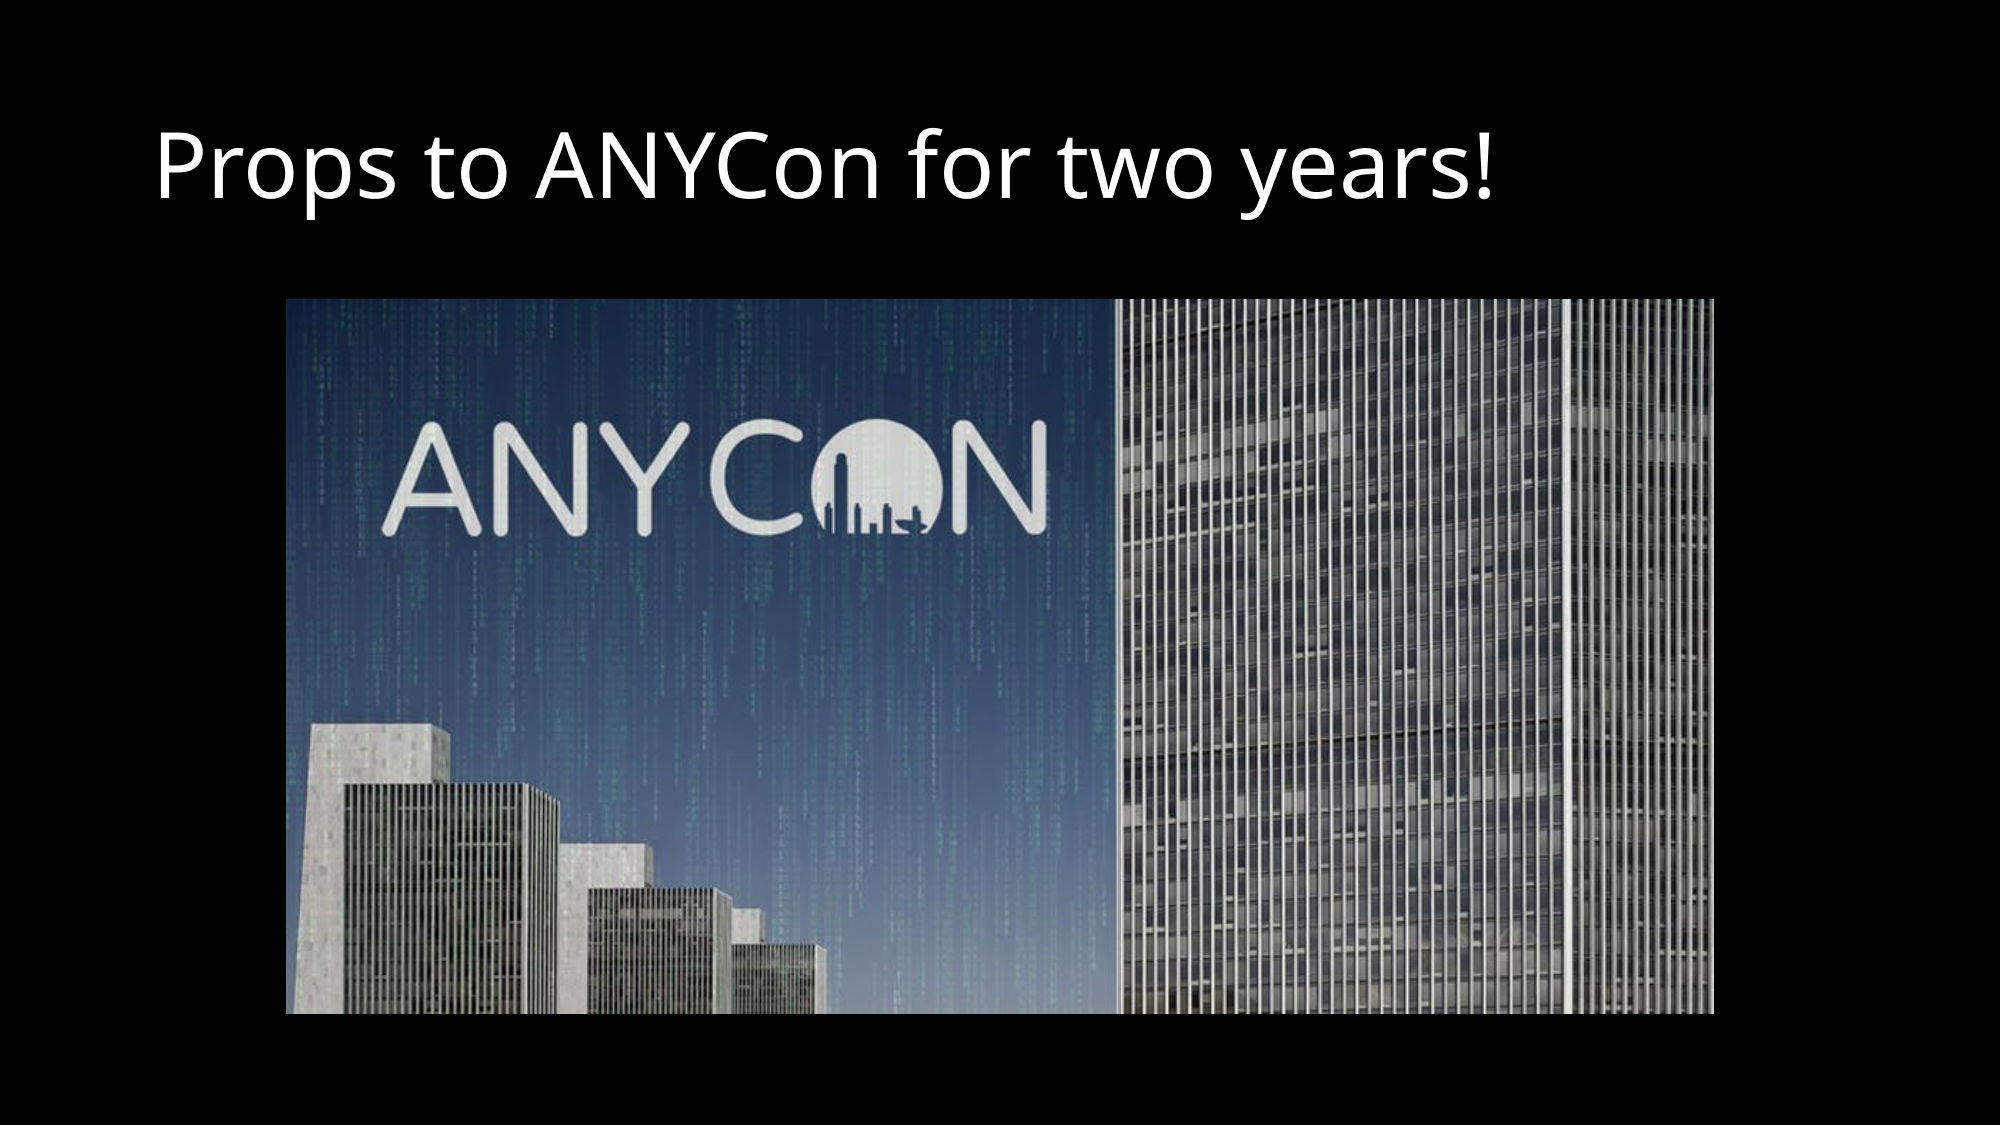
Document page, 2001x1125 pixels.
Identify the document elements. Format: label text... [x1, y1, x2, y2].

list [286, 299, 1714, 1014]
title Props to ANYCon for two years! [137, 59, 1863, 278]
